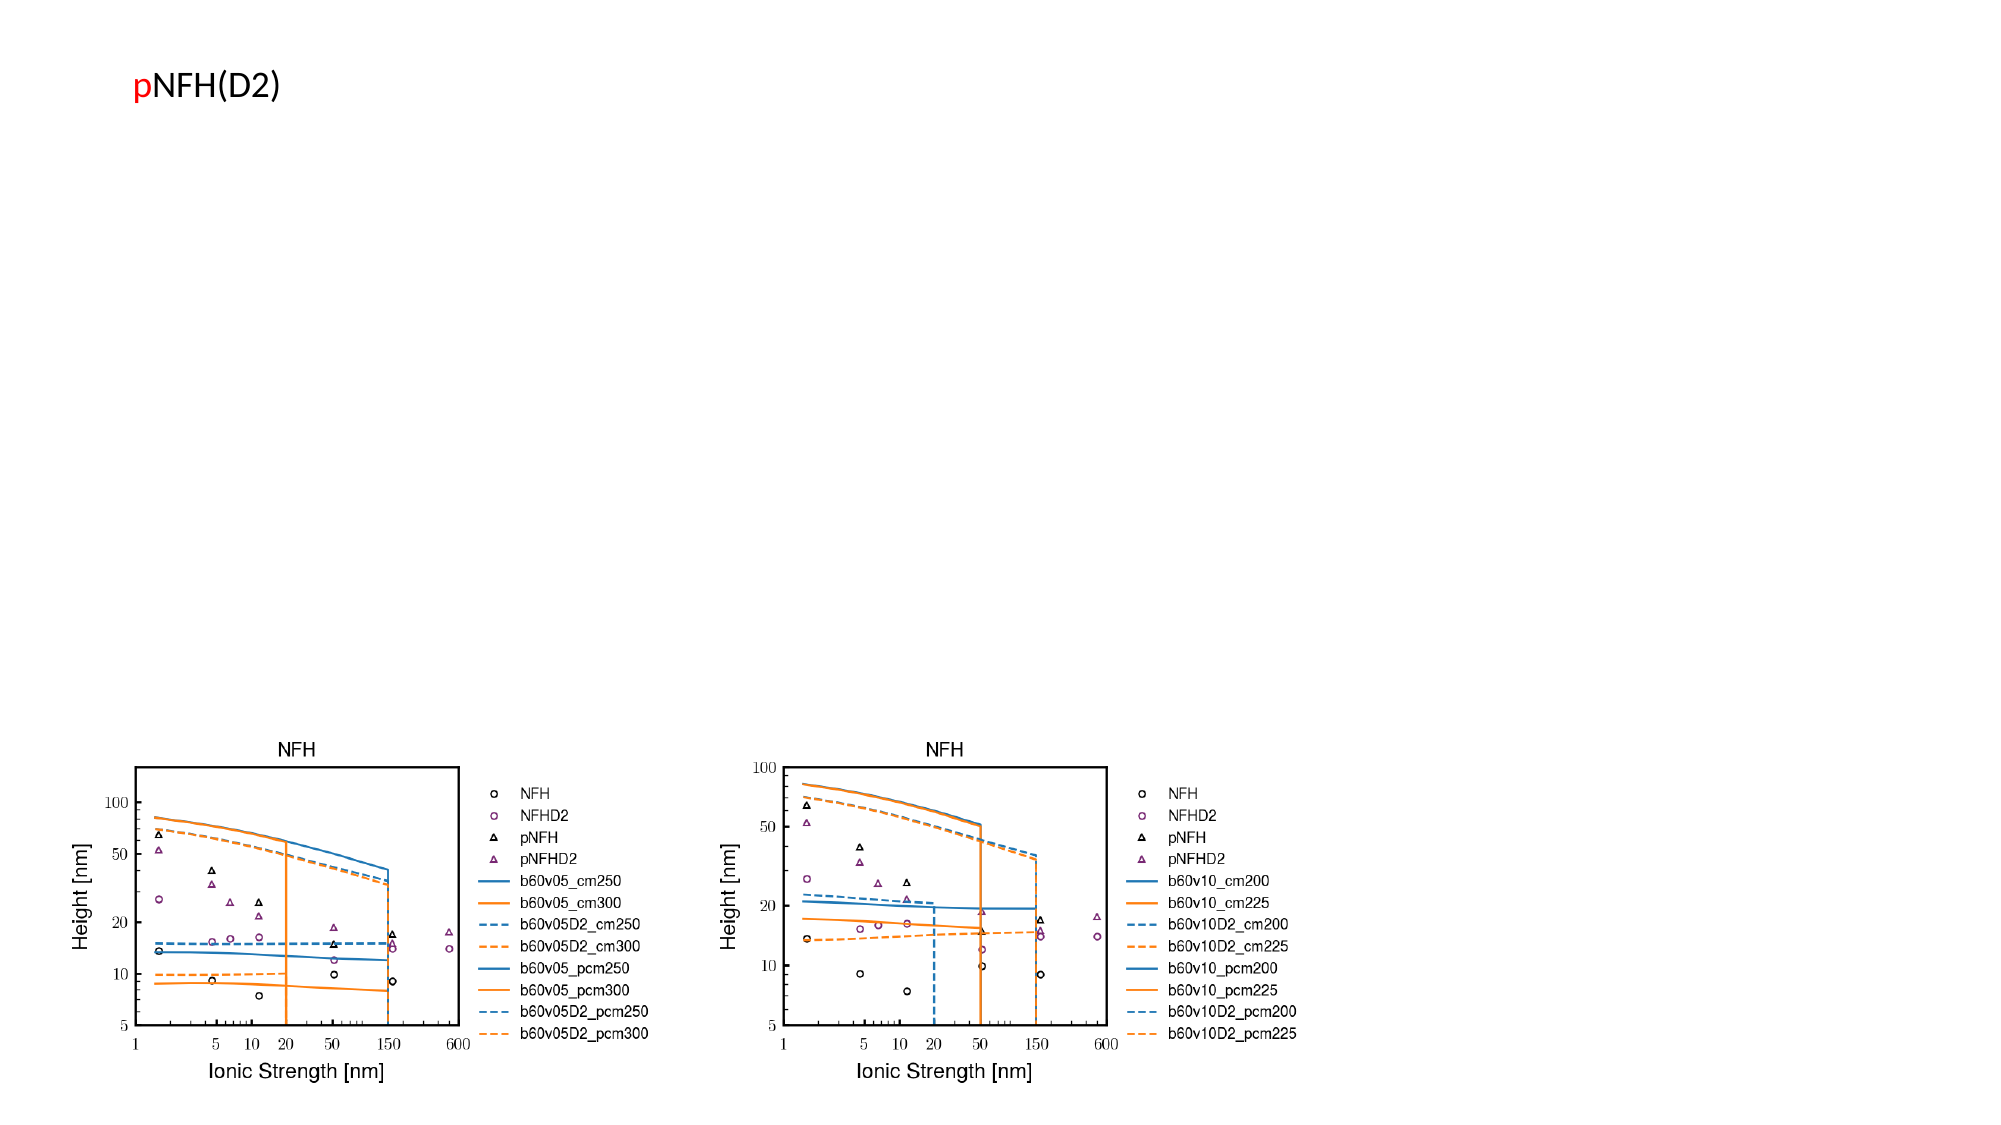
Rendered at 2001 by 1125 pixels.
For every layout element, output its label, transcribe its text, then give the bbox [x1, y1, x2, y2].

text_box pNFH(D2) [117, 52, 758, 113]
picture [65, 734, 661, 1090]
picture [713, 734, 1309, 1090]
